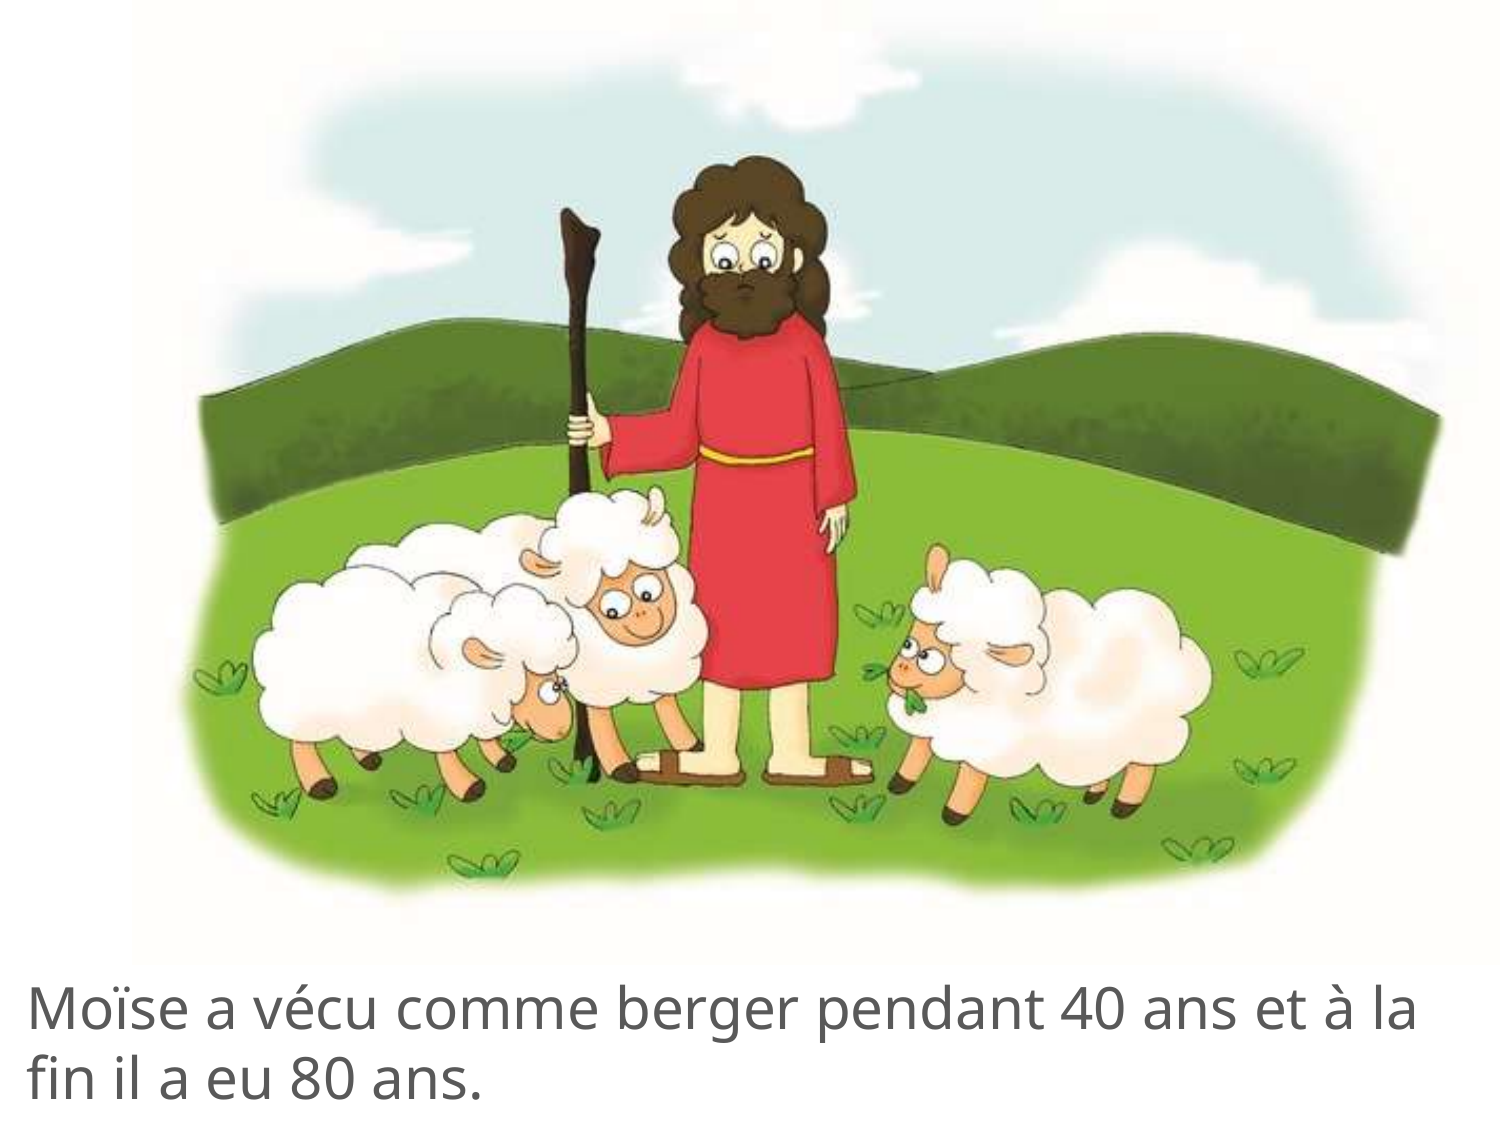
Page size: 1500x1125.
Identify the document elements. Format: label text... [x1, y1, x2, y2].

text_box Moïse a vécu comme berger pendant 40 ans et à la fin il a eu 80 ans. [11, 964, 1498, 1119]
picture [132, 0, 1500, 965]
